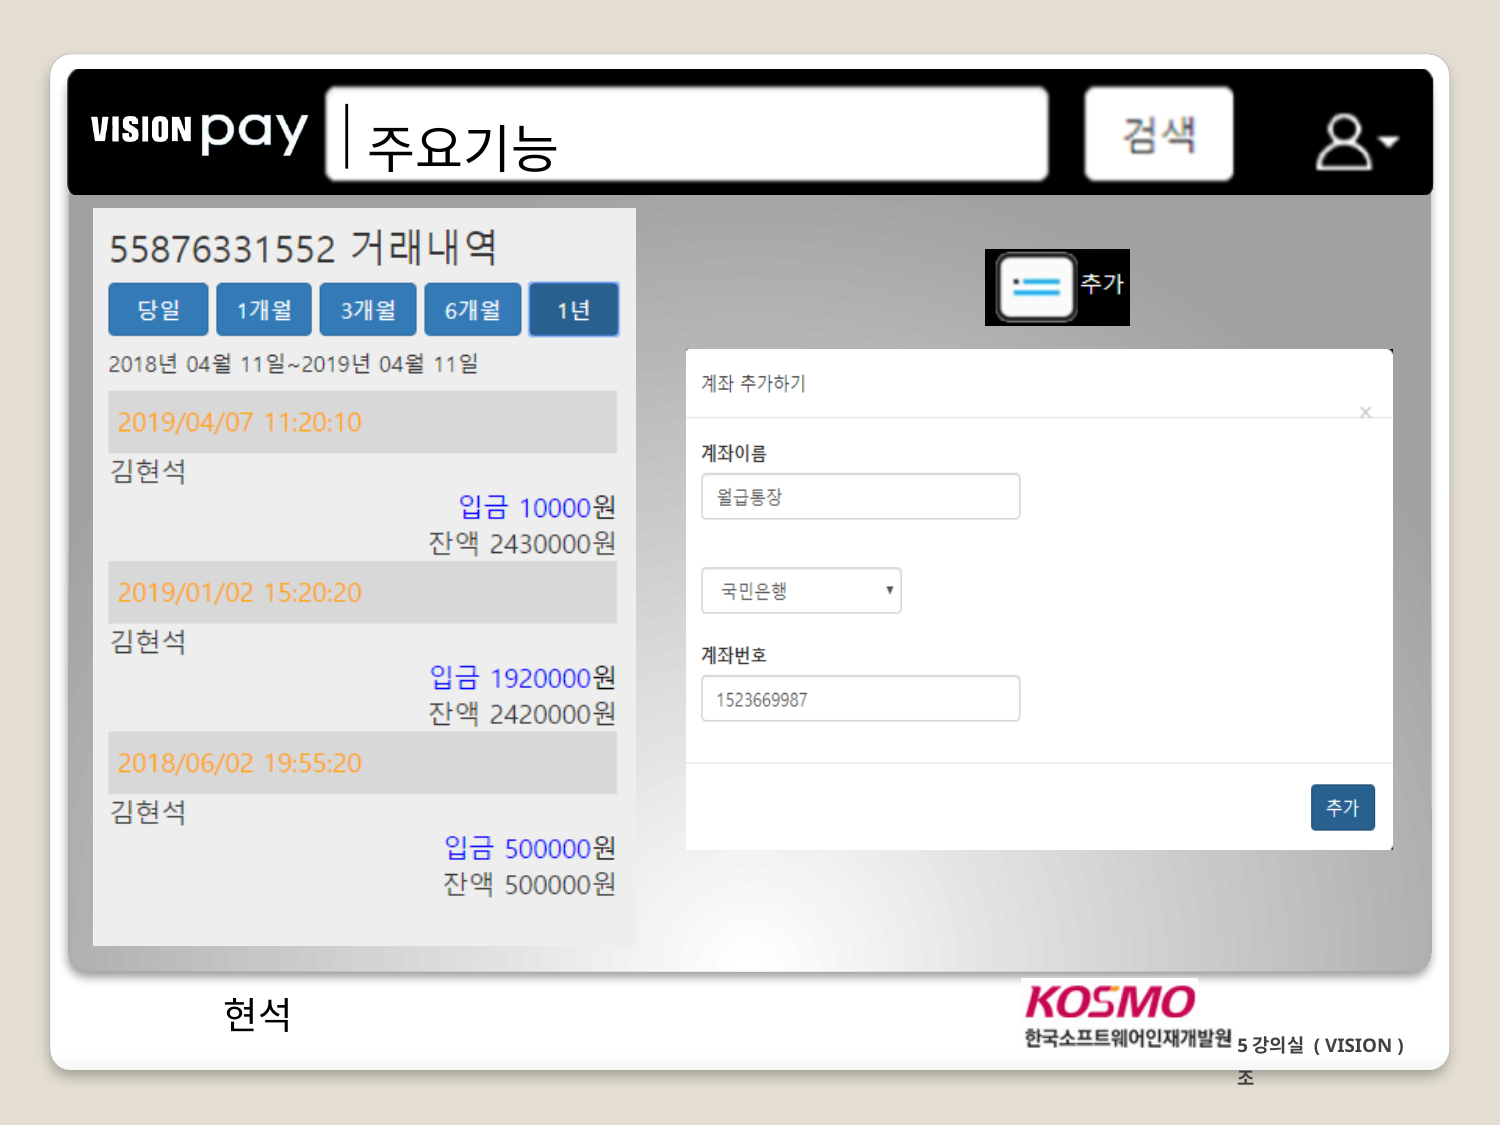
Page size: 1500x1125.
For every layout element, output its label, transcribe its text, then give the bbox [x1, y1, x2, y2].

picture [93, 207, 637, 946]
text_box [66, 69, 1434, 195]
picture [686, 348, 1393, 851]
picture [985, 249, 1130, 327]
text_box 현석 [209, 984, 308, 1045]
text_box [1021, 978, 1436, 1065]
